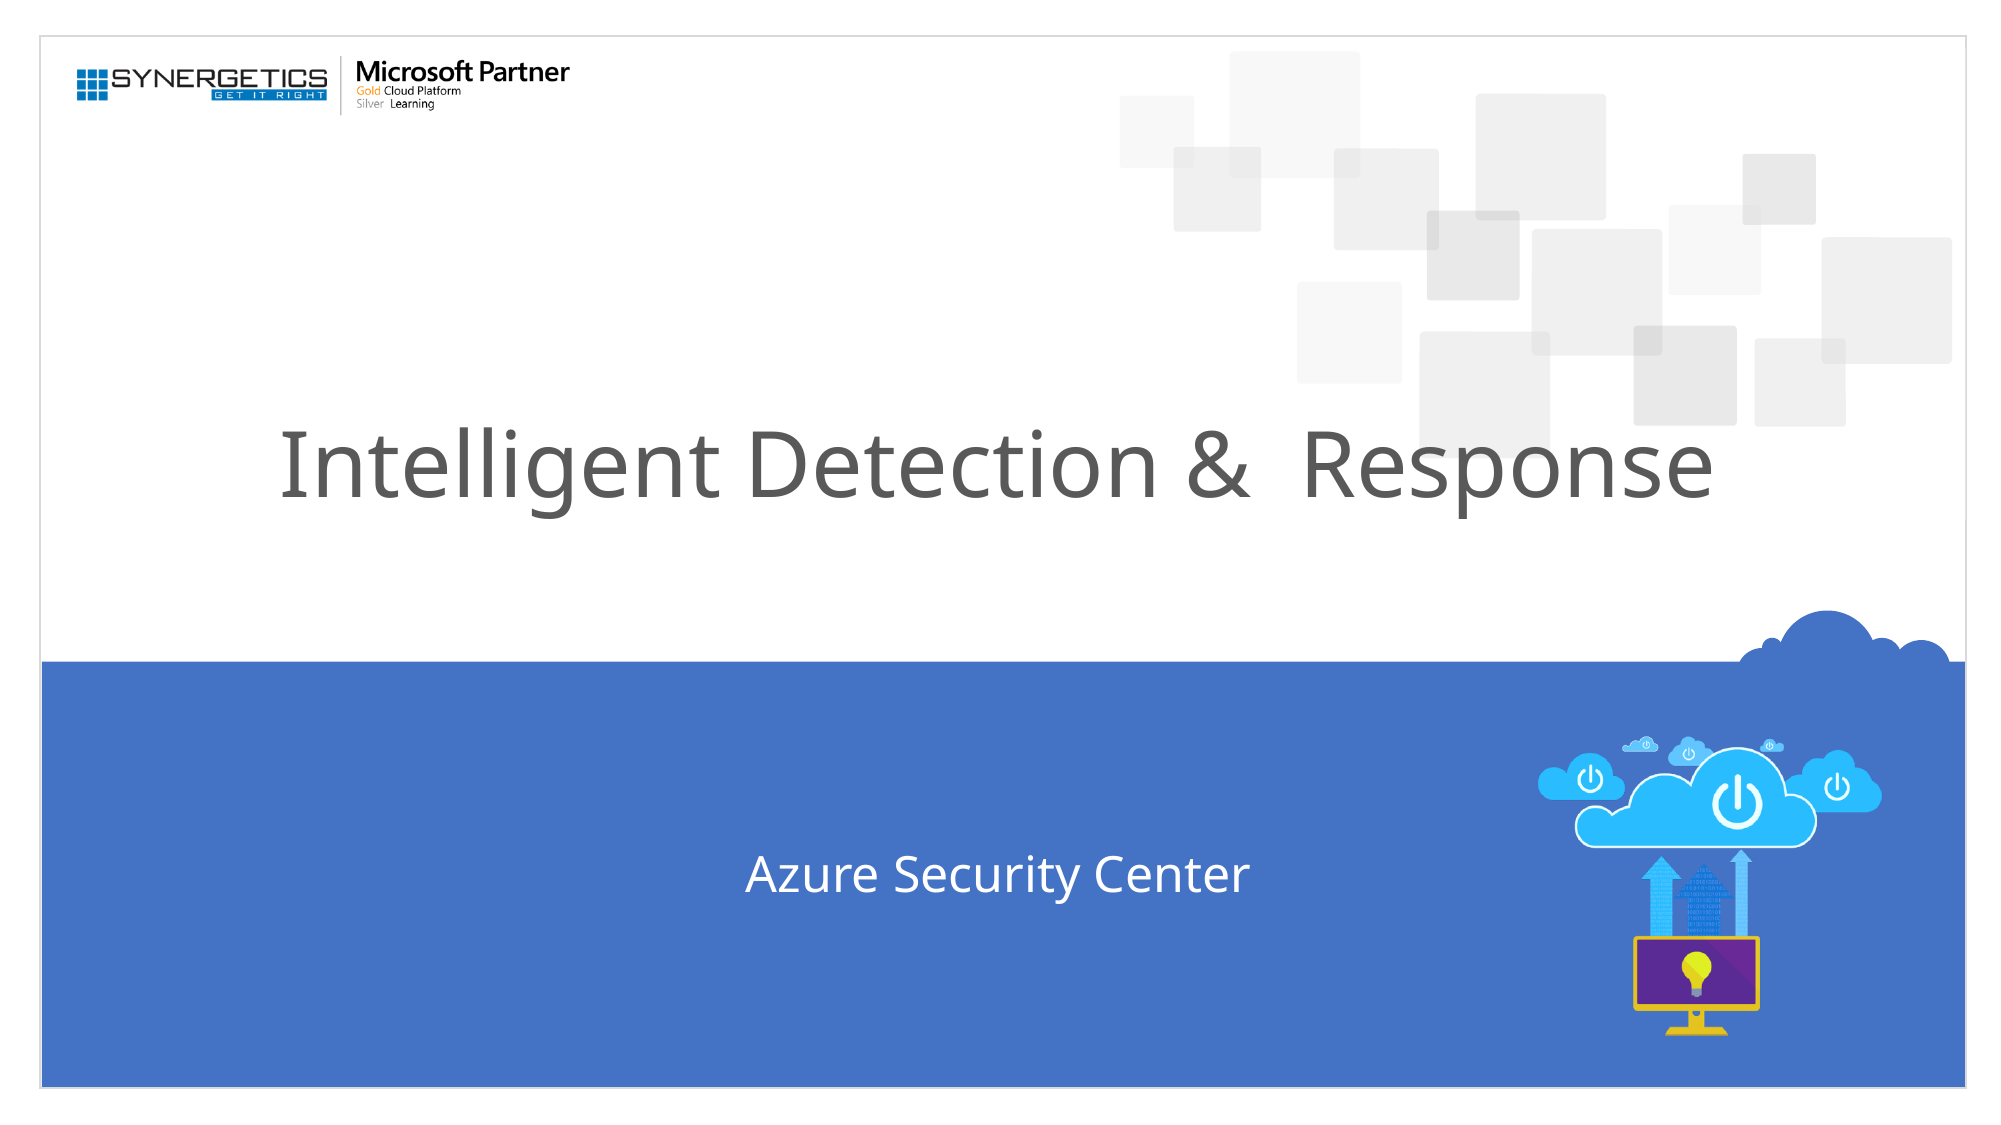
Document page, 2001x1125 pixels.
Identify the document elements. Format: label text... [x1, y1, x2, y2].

picture [1531, 724, 1887, 1043]
title Intelligent Detection & Response [136, 280, 1862, 656]
list Azure Security Center [136, 752, 1862, 999]
picture [64, 48, 588, 120]
